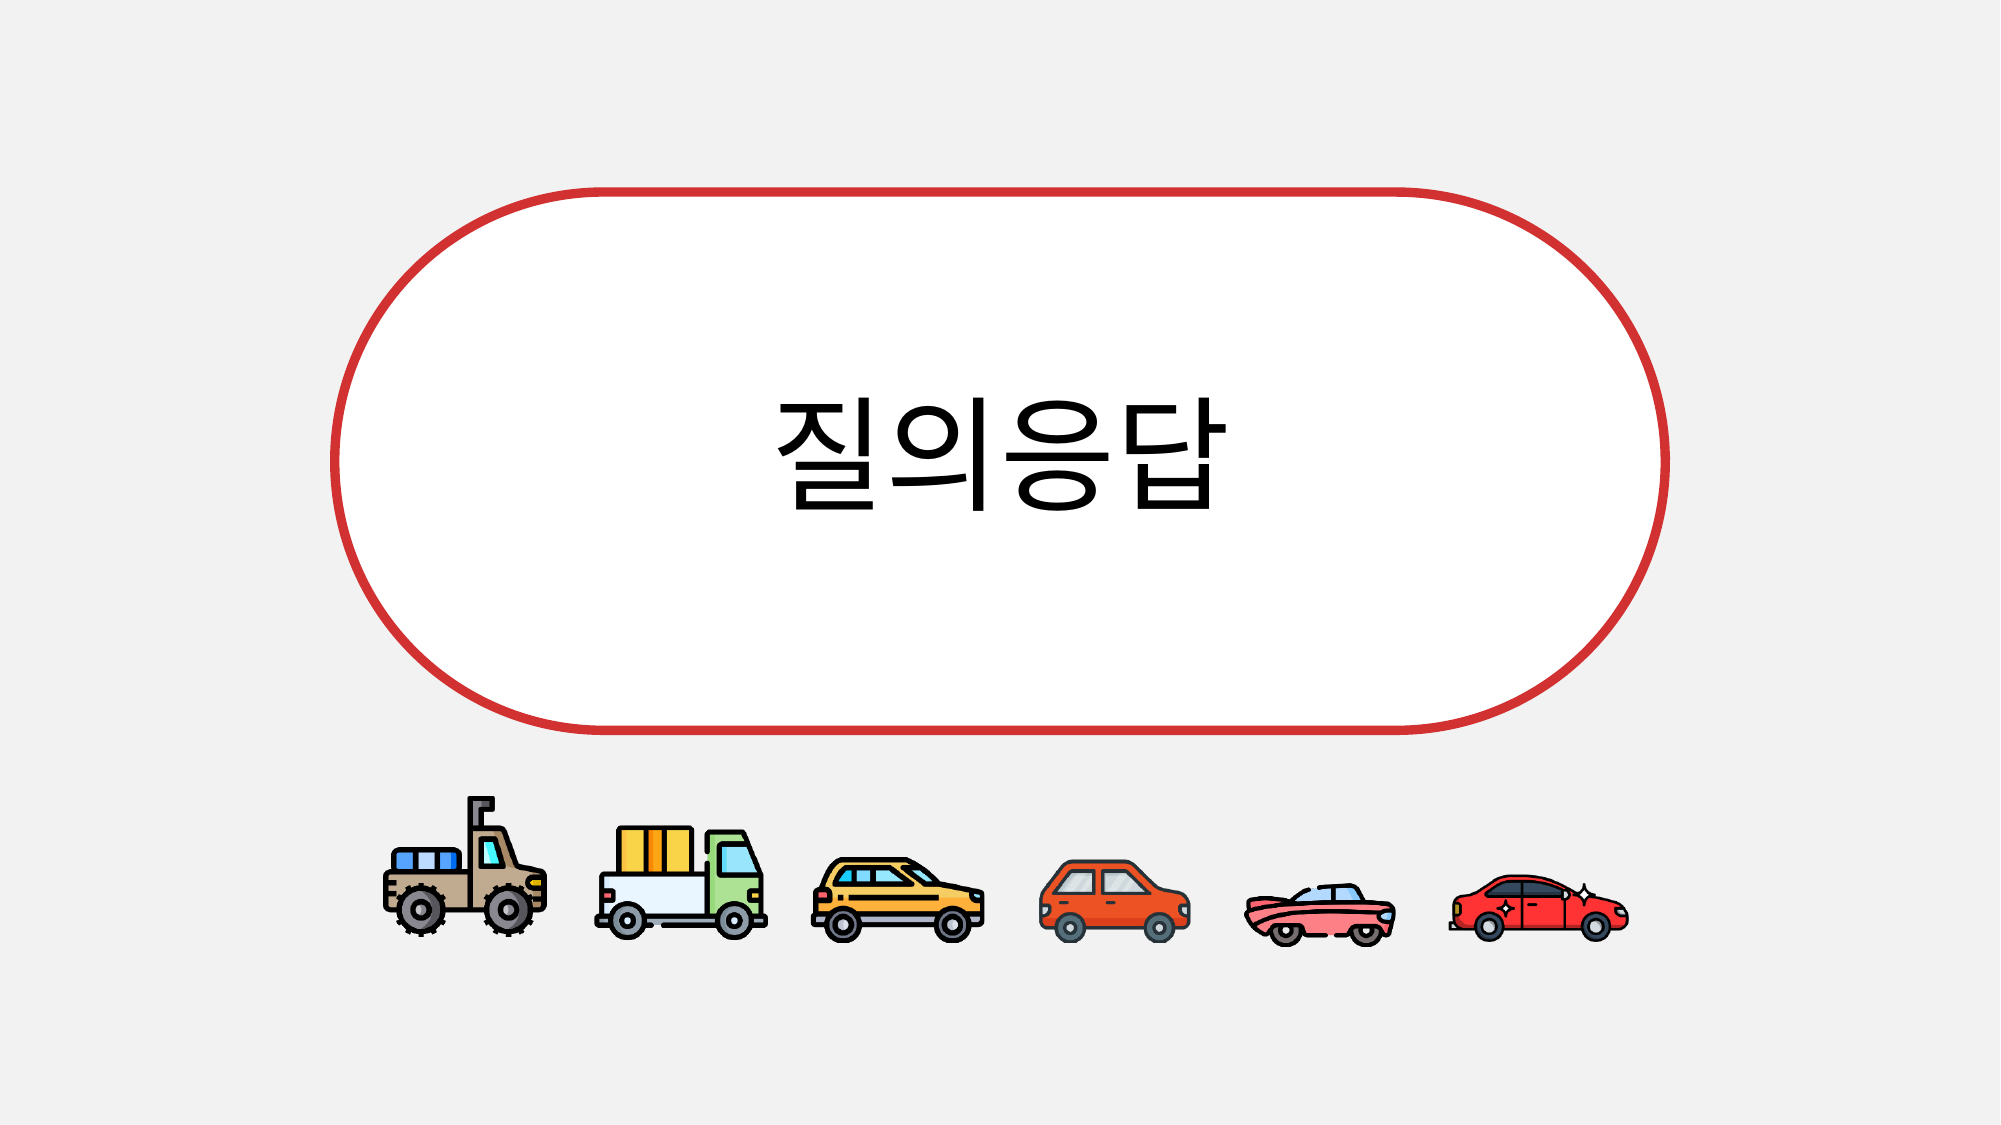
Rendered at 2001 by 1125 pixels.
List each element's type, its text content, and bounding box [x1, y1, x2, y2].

picture [594, 795, 768, 941]
picture [810, 813, 985, 943]
text_box [333, 190, 1667, 732]
text_box 질의응답 [494, 364, 1506, 558]
picture [377, 779, 552, 938]
picture [1244, 839, 1396, 947]
picture [1027, 814, 1202, 943]
picture [1438, 808, 1639, 943]
